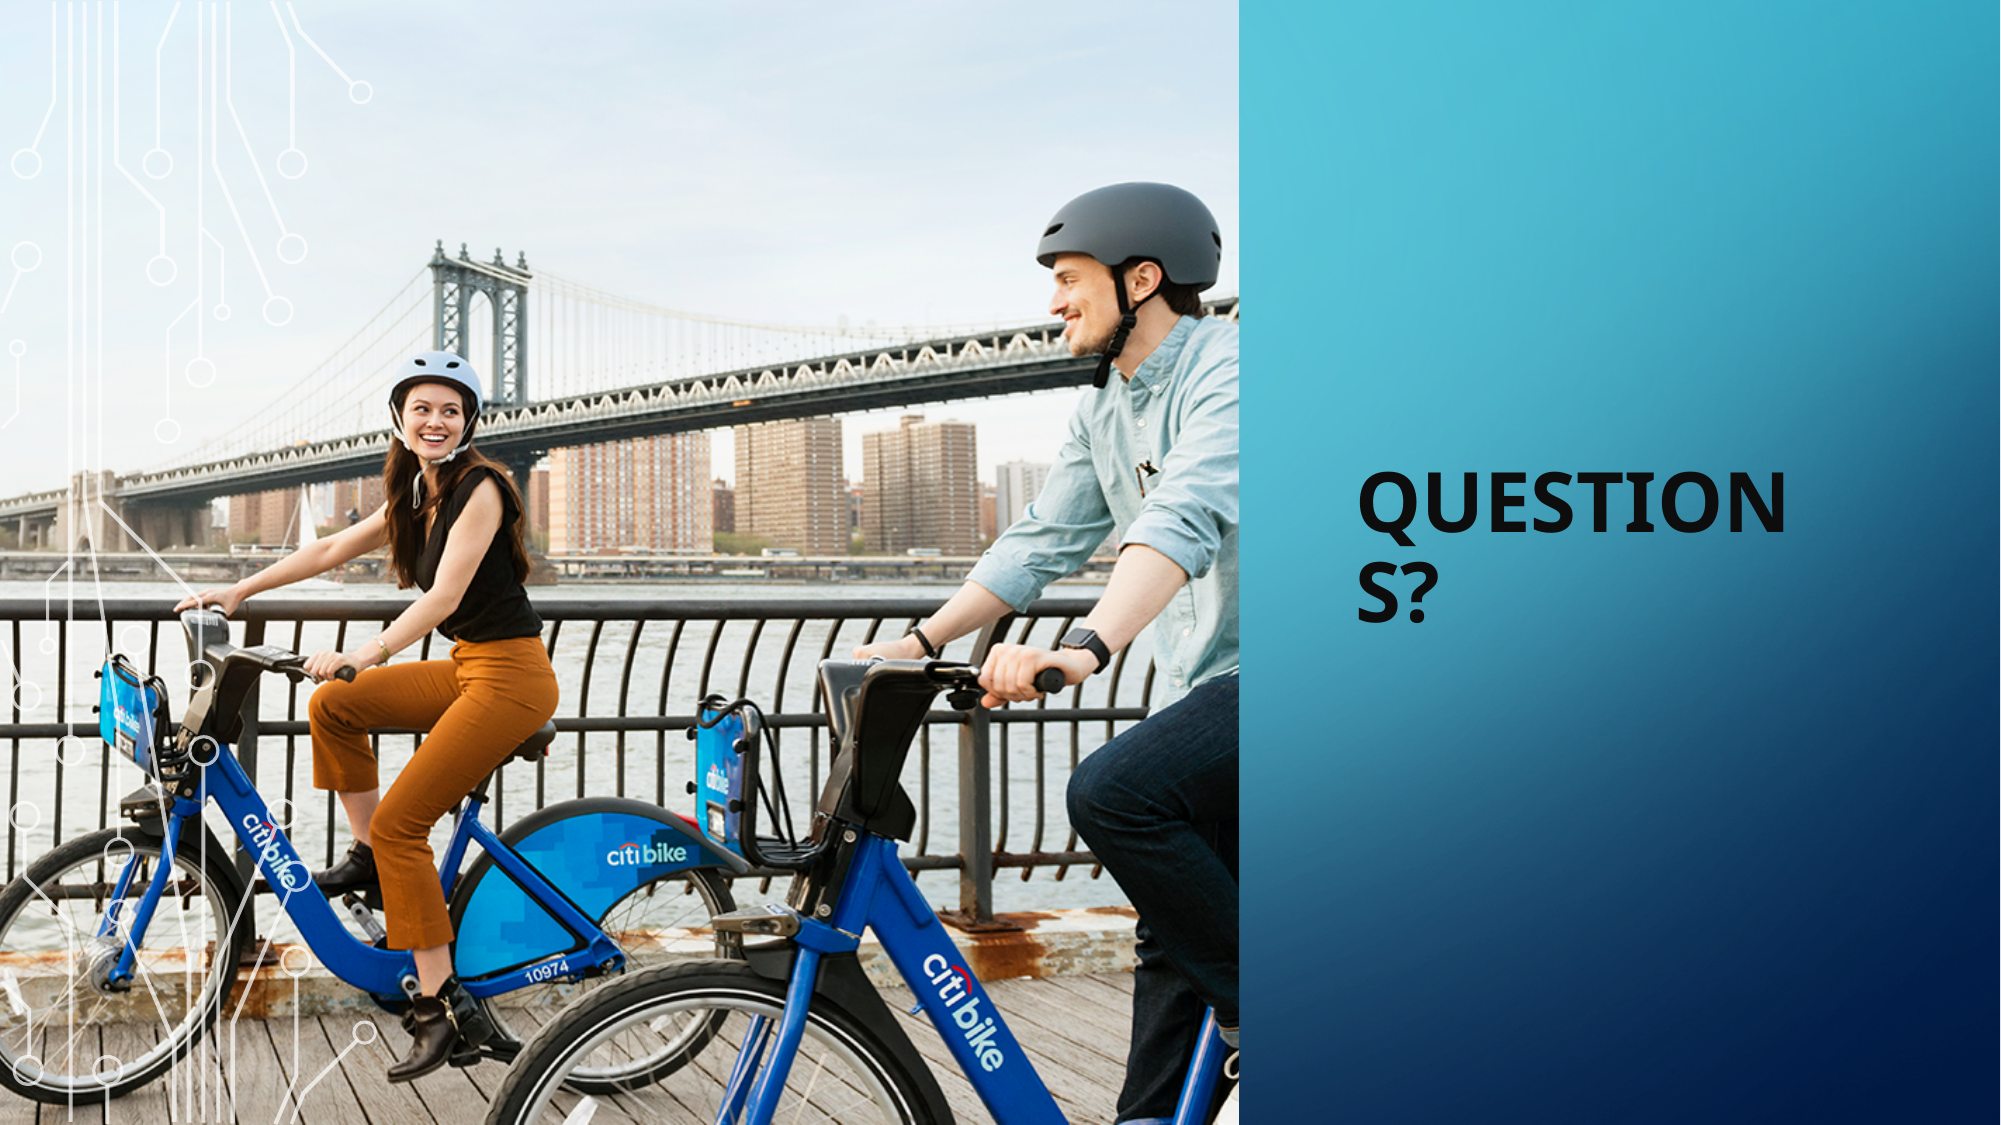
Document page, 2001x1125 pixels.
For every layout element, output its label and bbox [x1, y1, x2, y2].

text_box [1240, 0, 2000, 1125]
text_box [0, 0, 379, 1125]
picture [379, 0, 1240, 1125]
